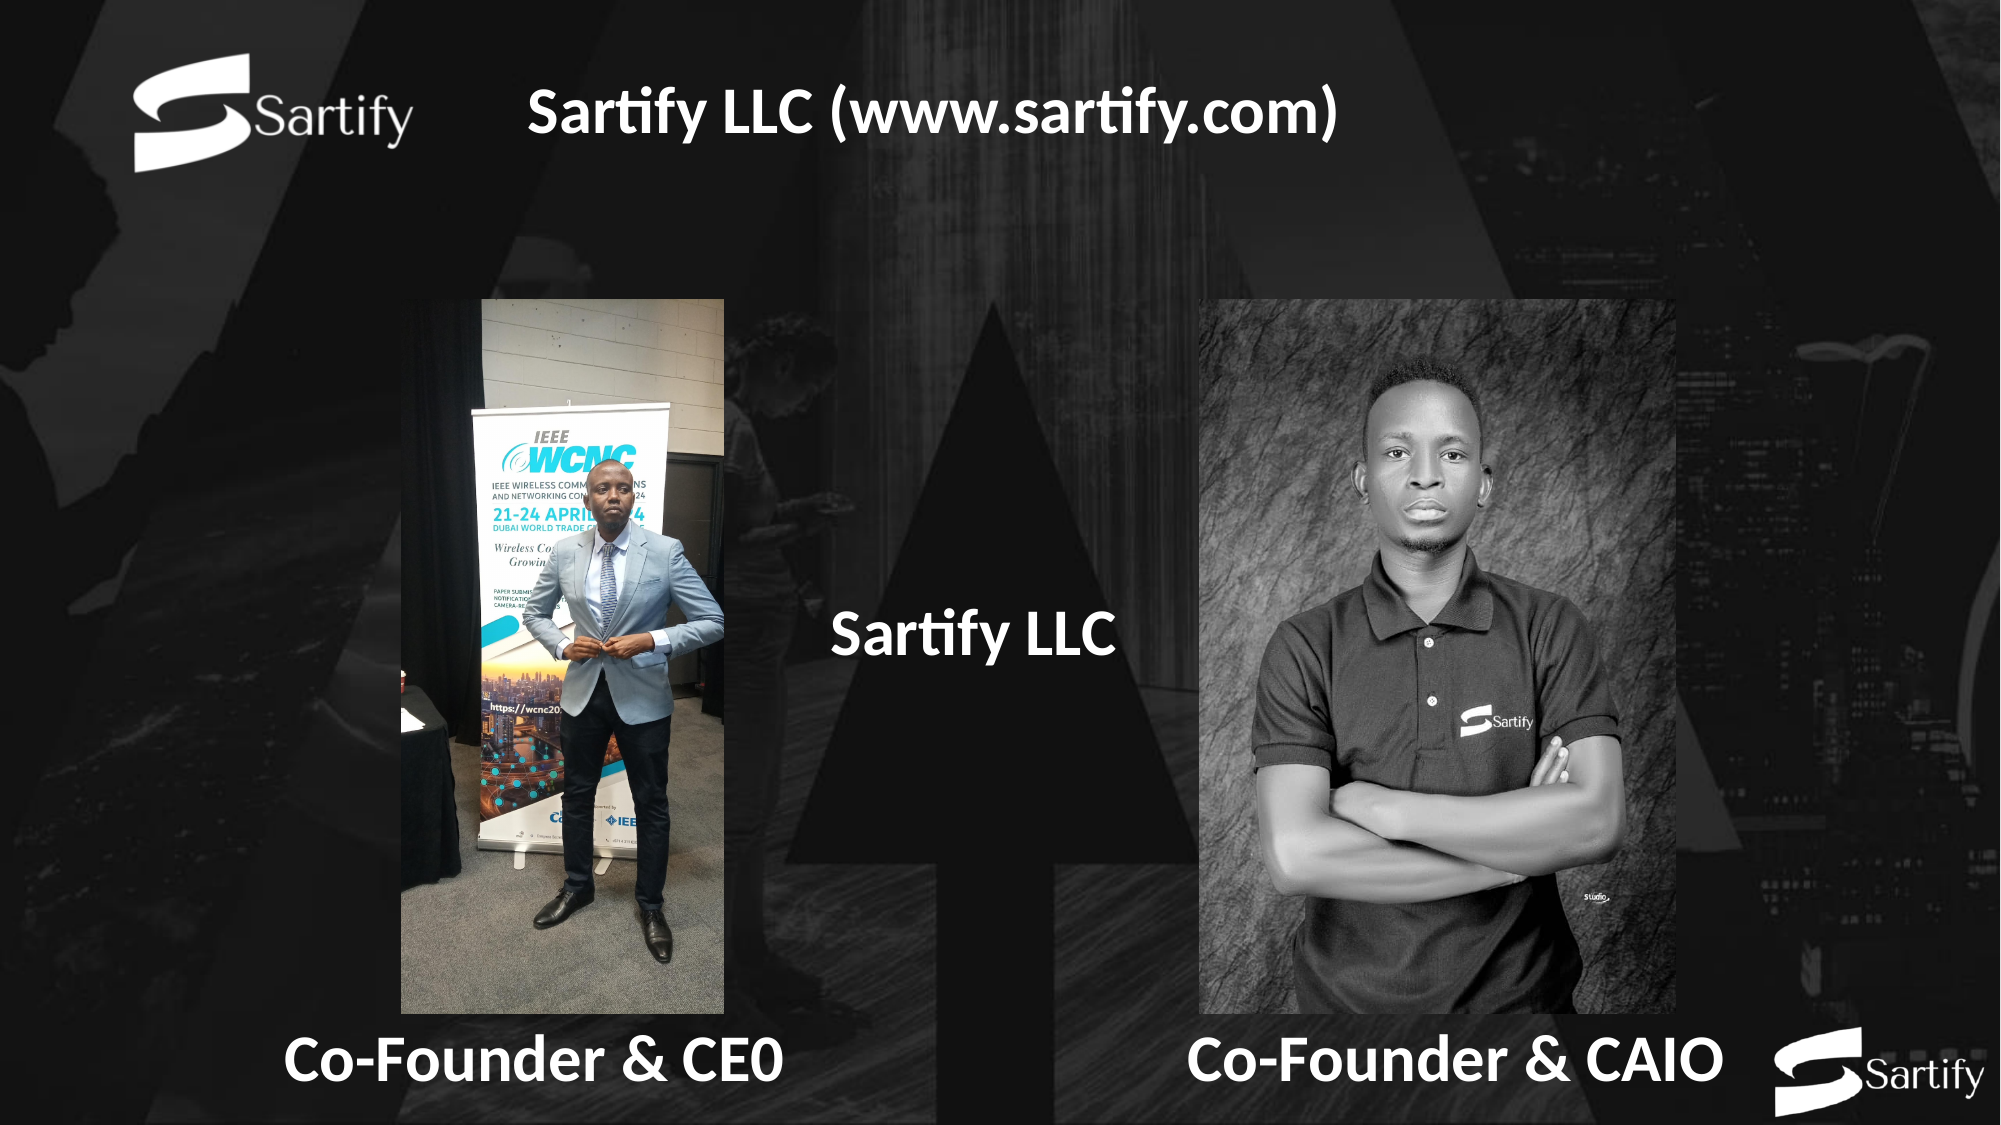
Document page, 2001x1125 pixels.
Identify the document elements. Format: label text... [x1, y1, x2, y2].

picture [0, 0, 2001, 1125]
text_box Sartify LLC [815, 525, 1194, 743]
title Sartify LLC (www.sartify.com) [512, 3, 1838, 221]
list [401, 299, 724, 1014]
text_box Co-Founder & CE0 [269, 951, 828, 1125]
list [1199, 299, 1676, 1014]
text_box Co-Founder & CAIO [1172, 951, 1761, 1125]
